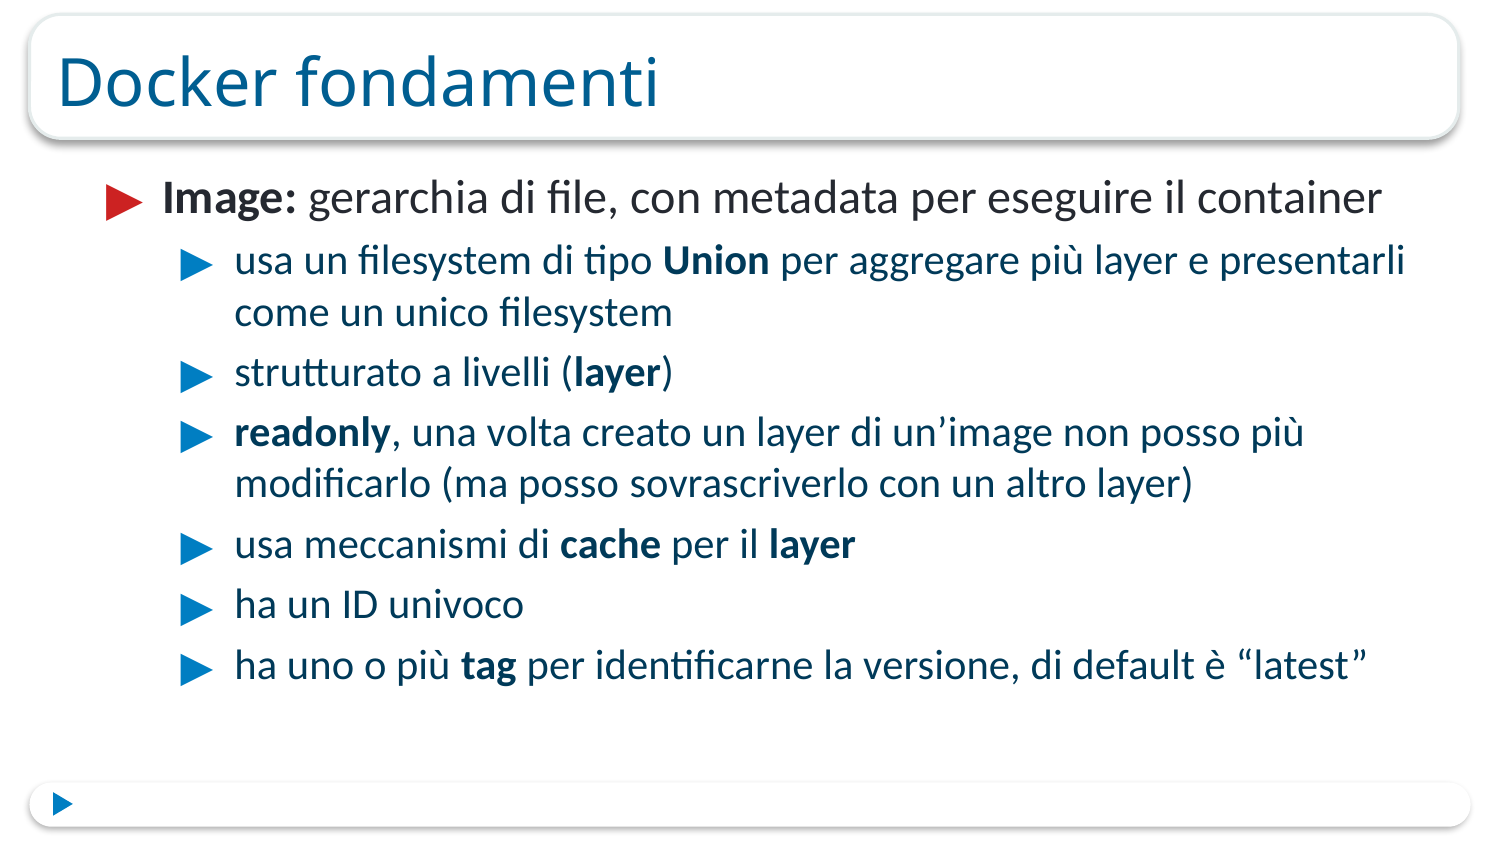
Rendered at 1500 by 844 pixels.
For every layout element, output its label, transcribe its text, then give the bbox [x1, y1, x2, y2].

title Docker fondamenti [41, 18, 1459, 141]
list Image: ​gerarchia di file, con meta­data per eseguire il container usa un filesystem di tipo U​nion ​per aggregare più layer e presentarli come un unico filesystem strutturato a livelli (l​ayer)​ readonly,​ una volta creato un layer di un’image non posso più modificarlo (ma posso sovrascriverlo con un altro layer) usa meccanismi di cache per il layer ha un ID univoco ha uno o più t​ag ​per identificarne la versione, di default è “latest” [75, 150, 1425, 755]
